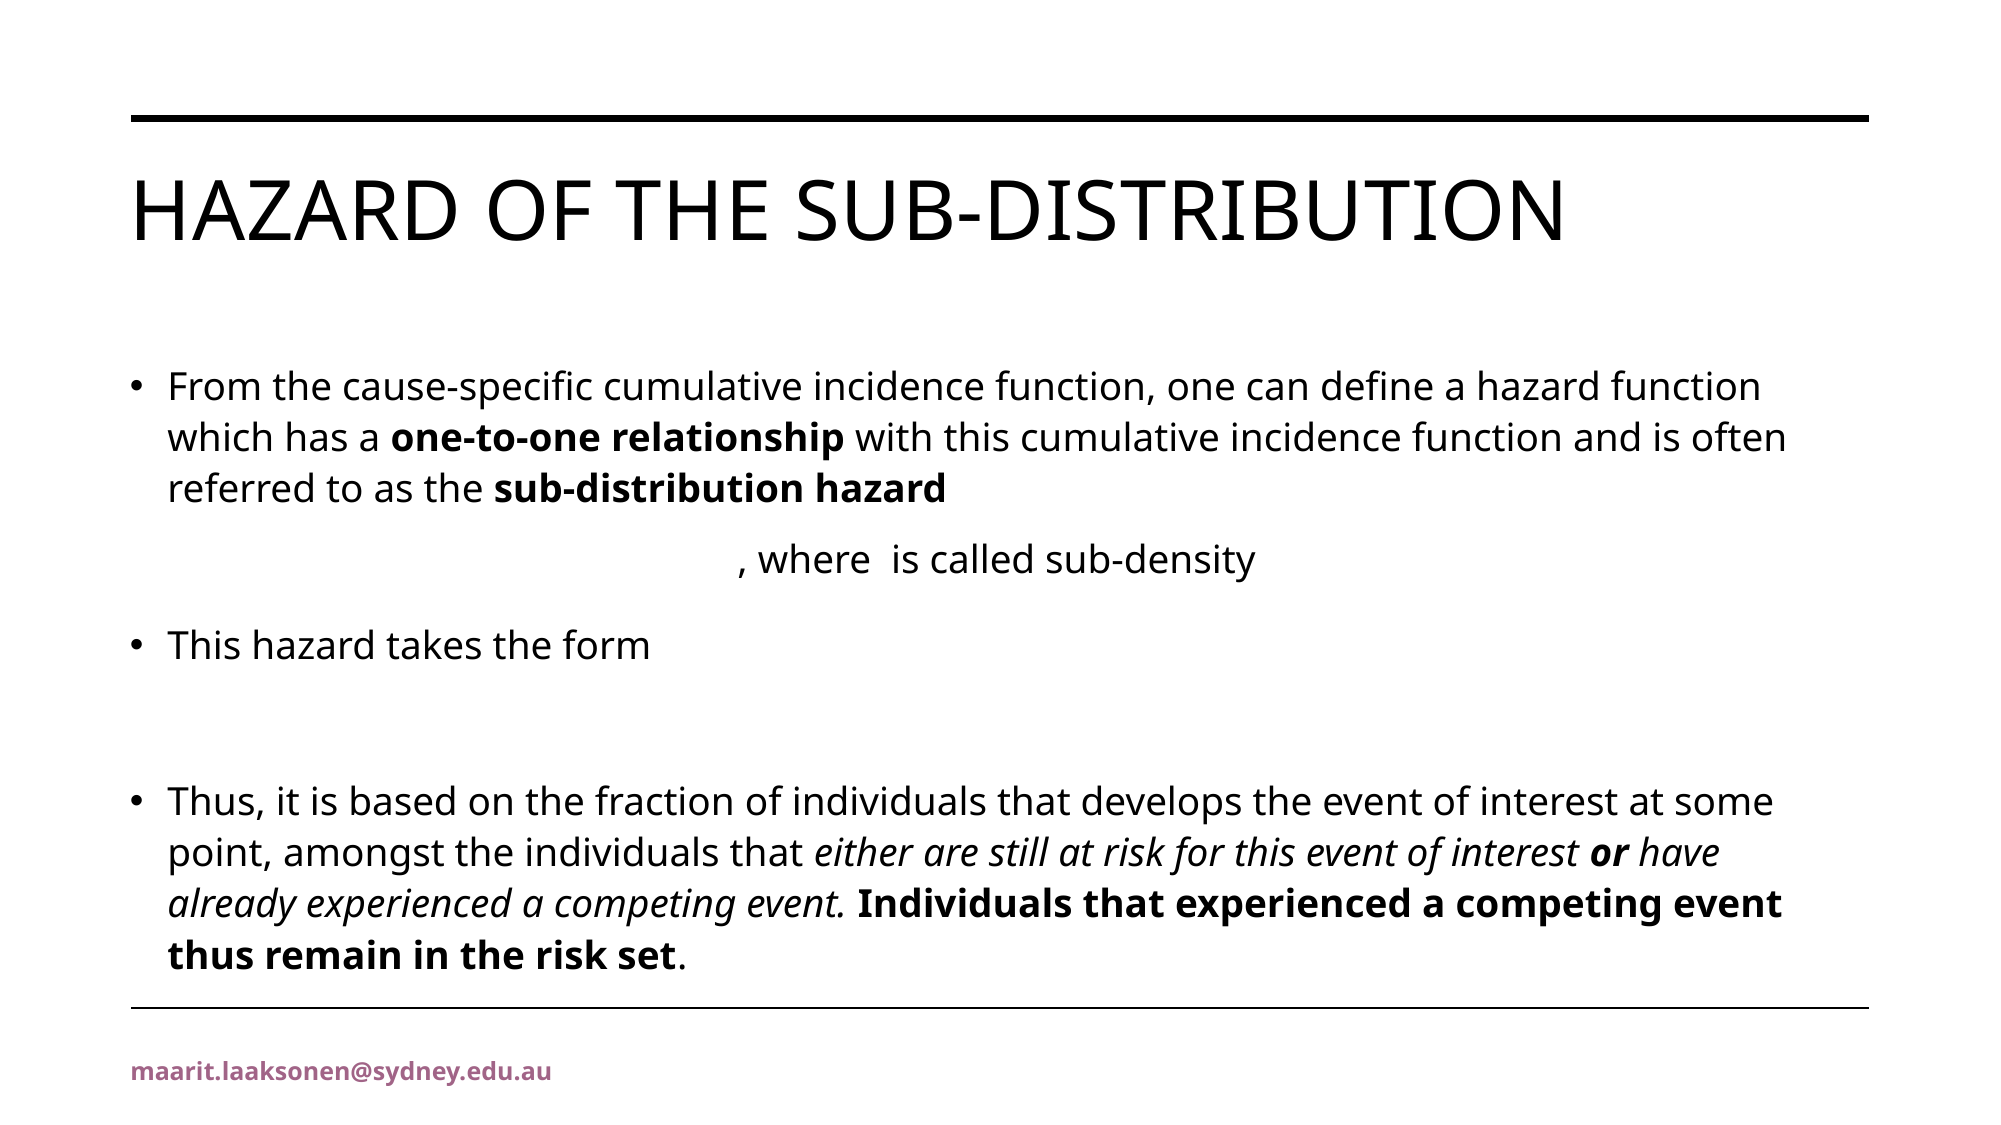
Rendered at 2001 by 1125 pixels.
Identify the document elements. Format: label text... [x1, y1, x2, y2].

footer maarit.laaksonen@sydney.edu.au [115, 1042, 861, 1103]
title Hazard of the sub-distribution [114, 149, 1869, 365]
